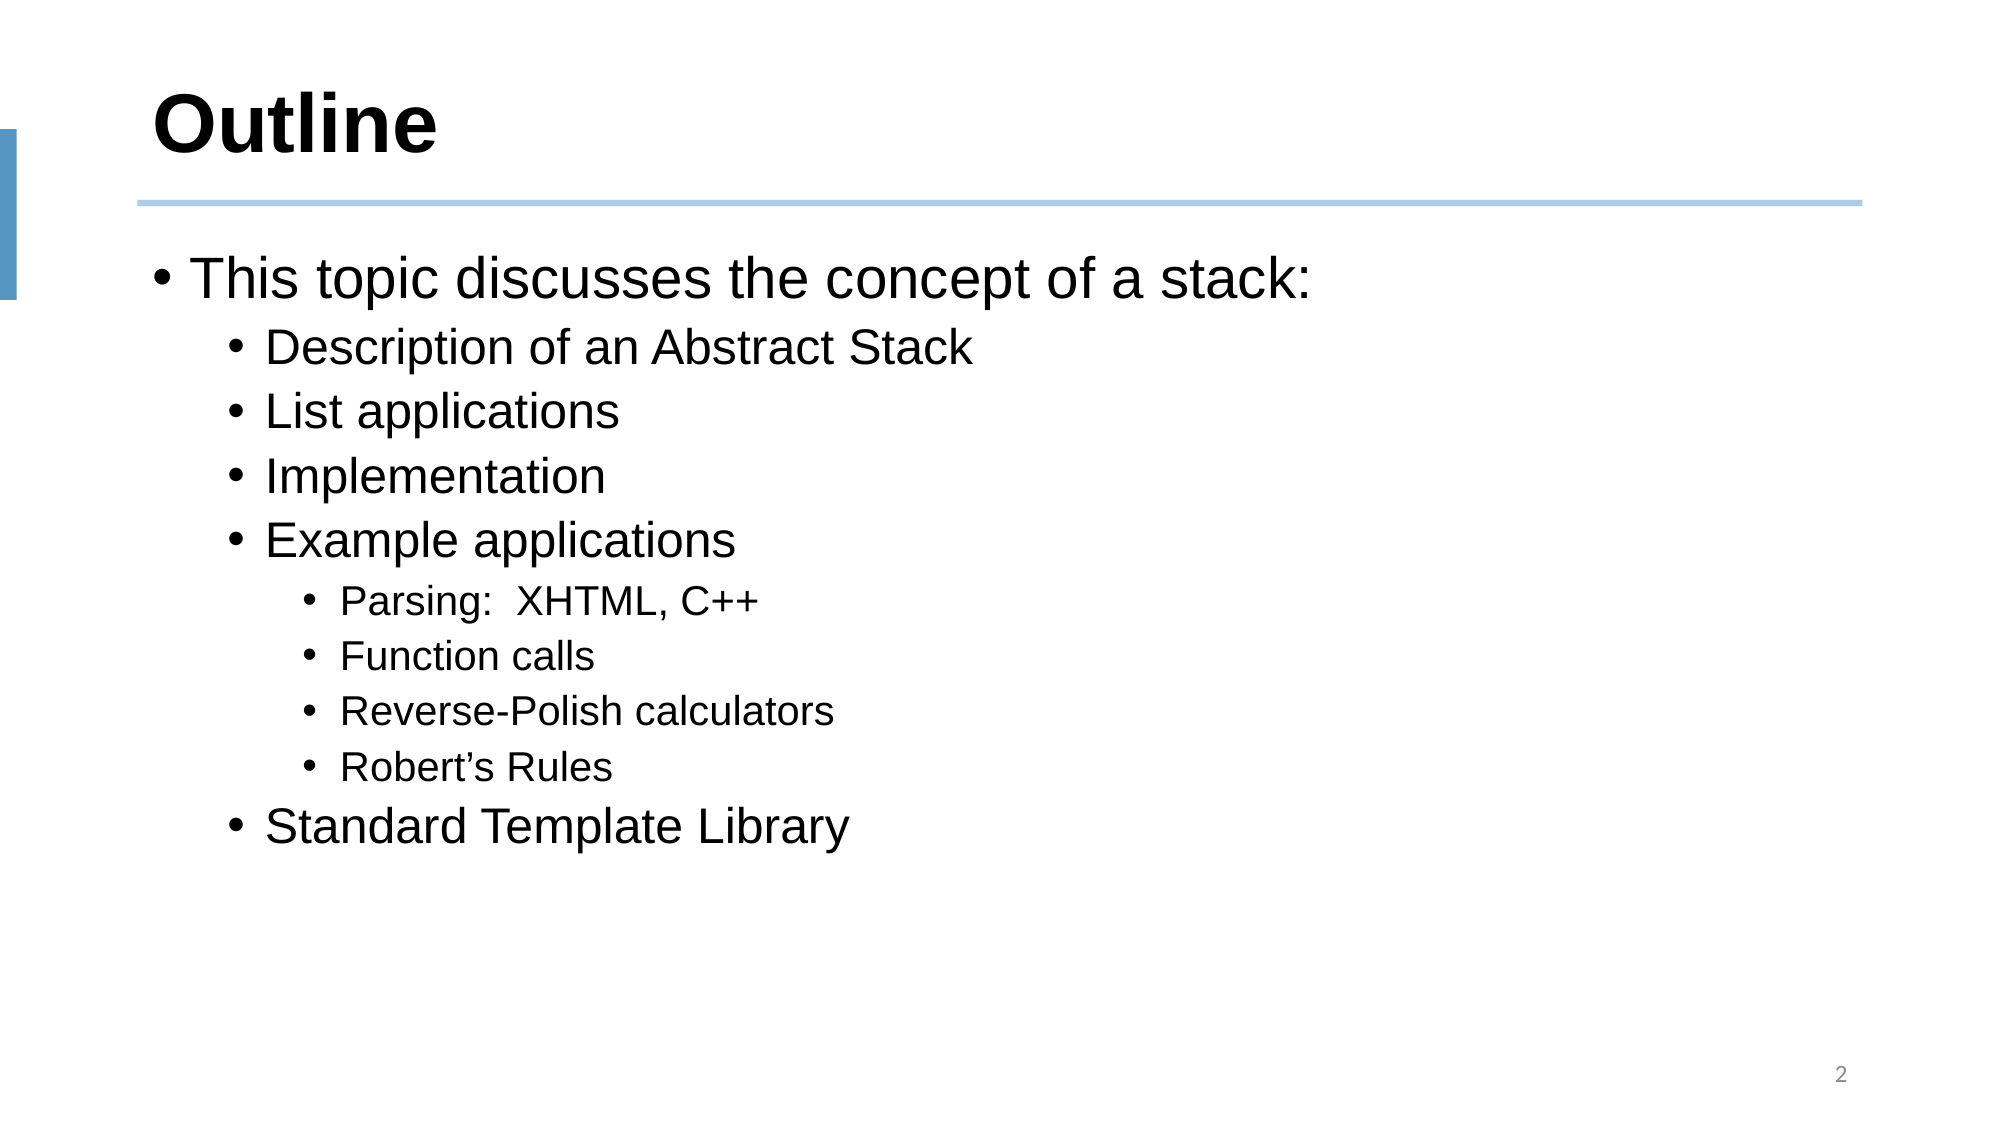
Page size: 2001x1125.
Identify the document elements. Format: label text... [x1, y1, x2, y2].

title Outline [137, 42, 1863, 208]
slide_number 2 [1412, 1042, 1863, 1103]
list This topic discusses the concept of a stack: Description of an Abstract Stack List applications Implementation Example applications Parsing: XHTML, C++ Function calls Reverse-Polish calculators Robert’s Rules Standard Template Library [137, 240, 1863, 1014]
